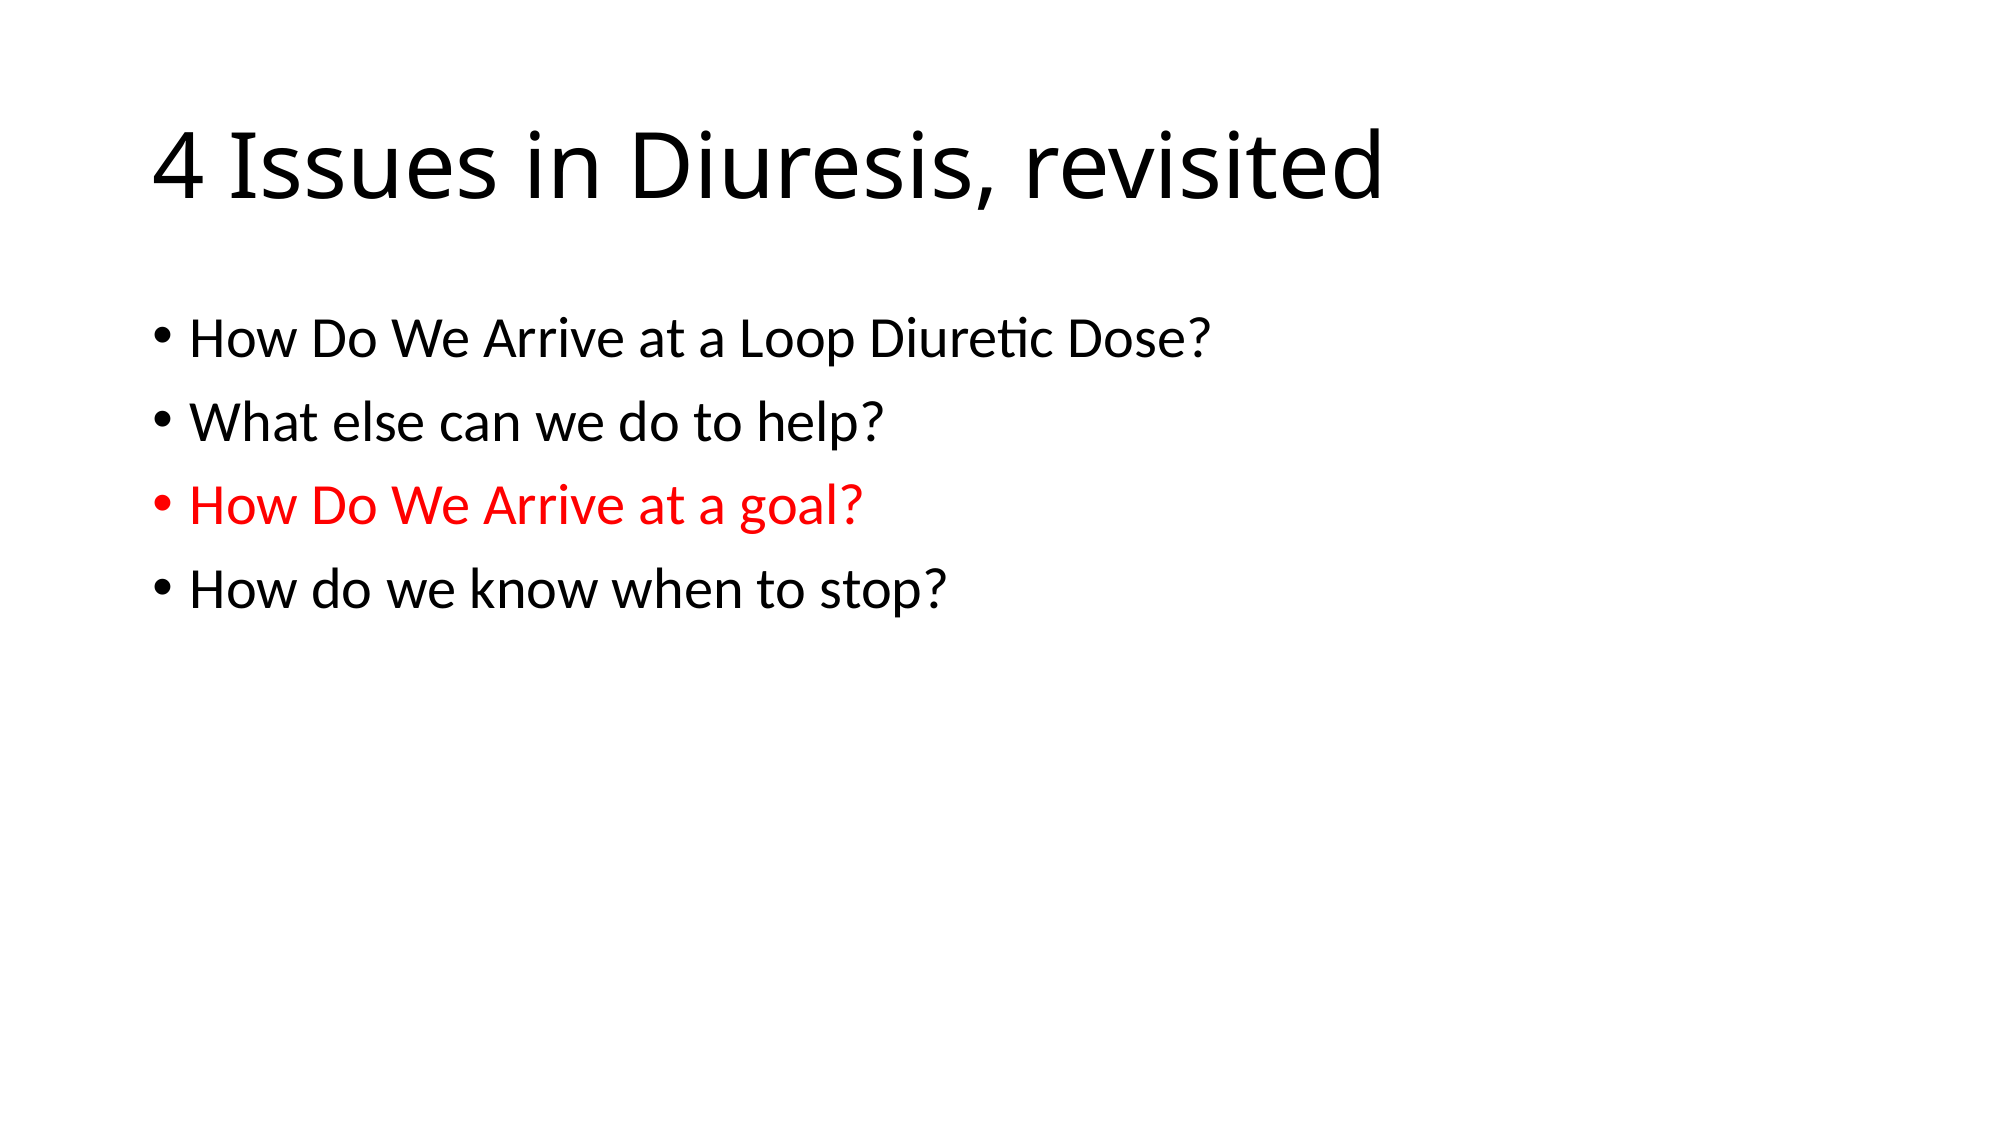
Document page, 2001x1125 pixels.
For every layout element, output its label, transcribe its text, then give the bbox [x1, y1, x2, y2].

list How Do We Arrive at a Loop Diuretic Dose? What else can we do to help? How Do We Arrive at a goal? How do we know when to stop? [137, 299, 1863, 1014]
title 4 Issues in Diuresis, revisited [137, 59, 1863, 278]
